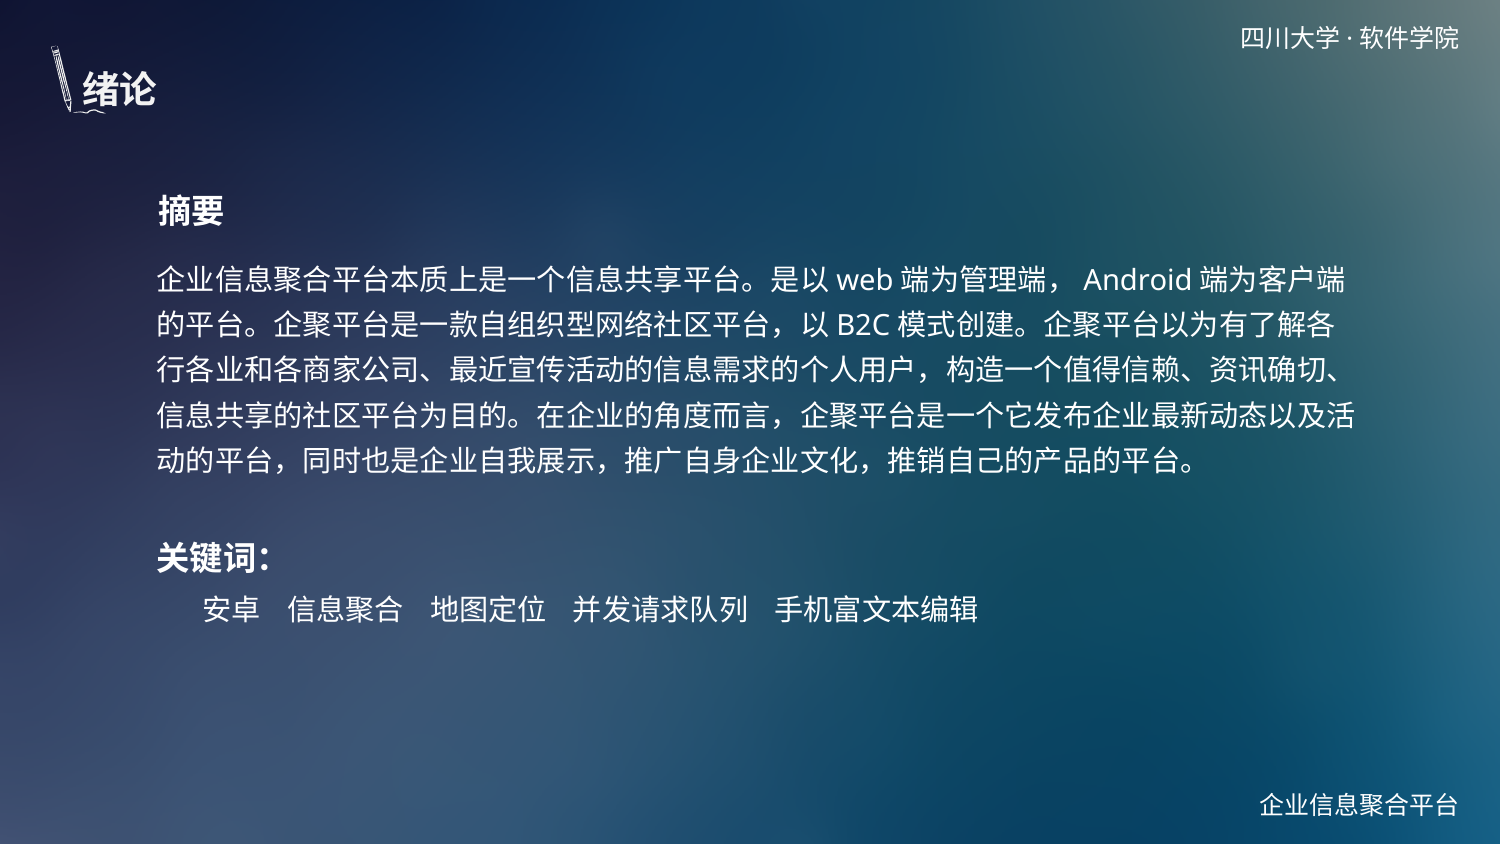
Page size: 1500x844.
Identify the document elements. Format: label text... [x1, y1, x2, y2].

picture [0, 0, 1500, 844]
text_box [141, 182, 1372, 524]
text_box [141, 529, 1066, 634]
text_box 绪论 [67, 58, 357, 119]
